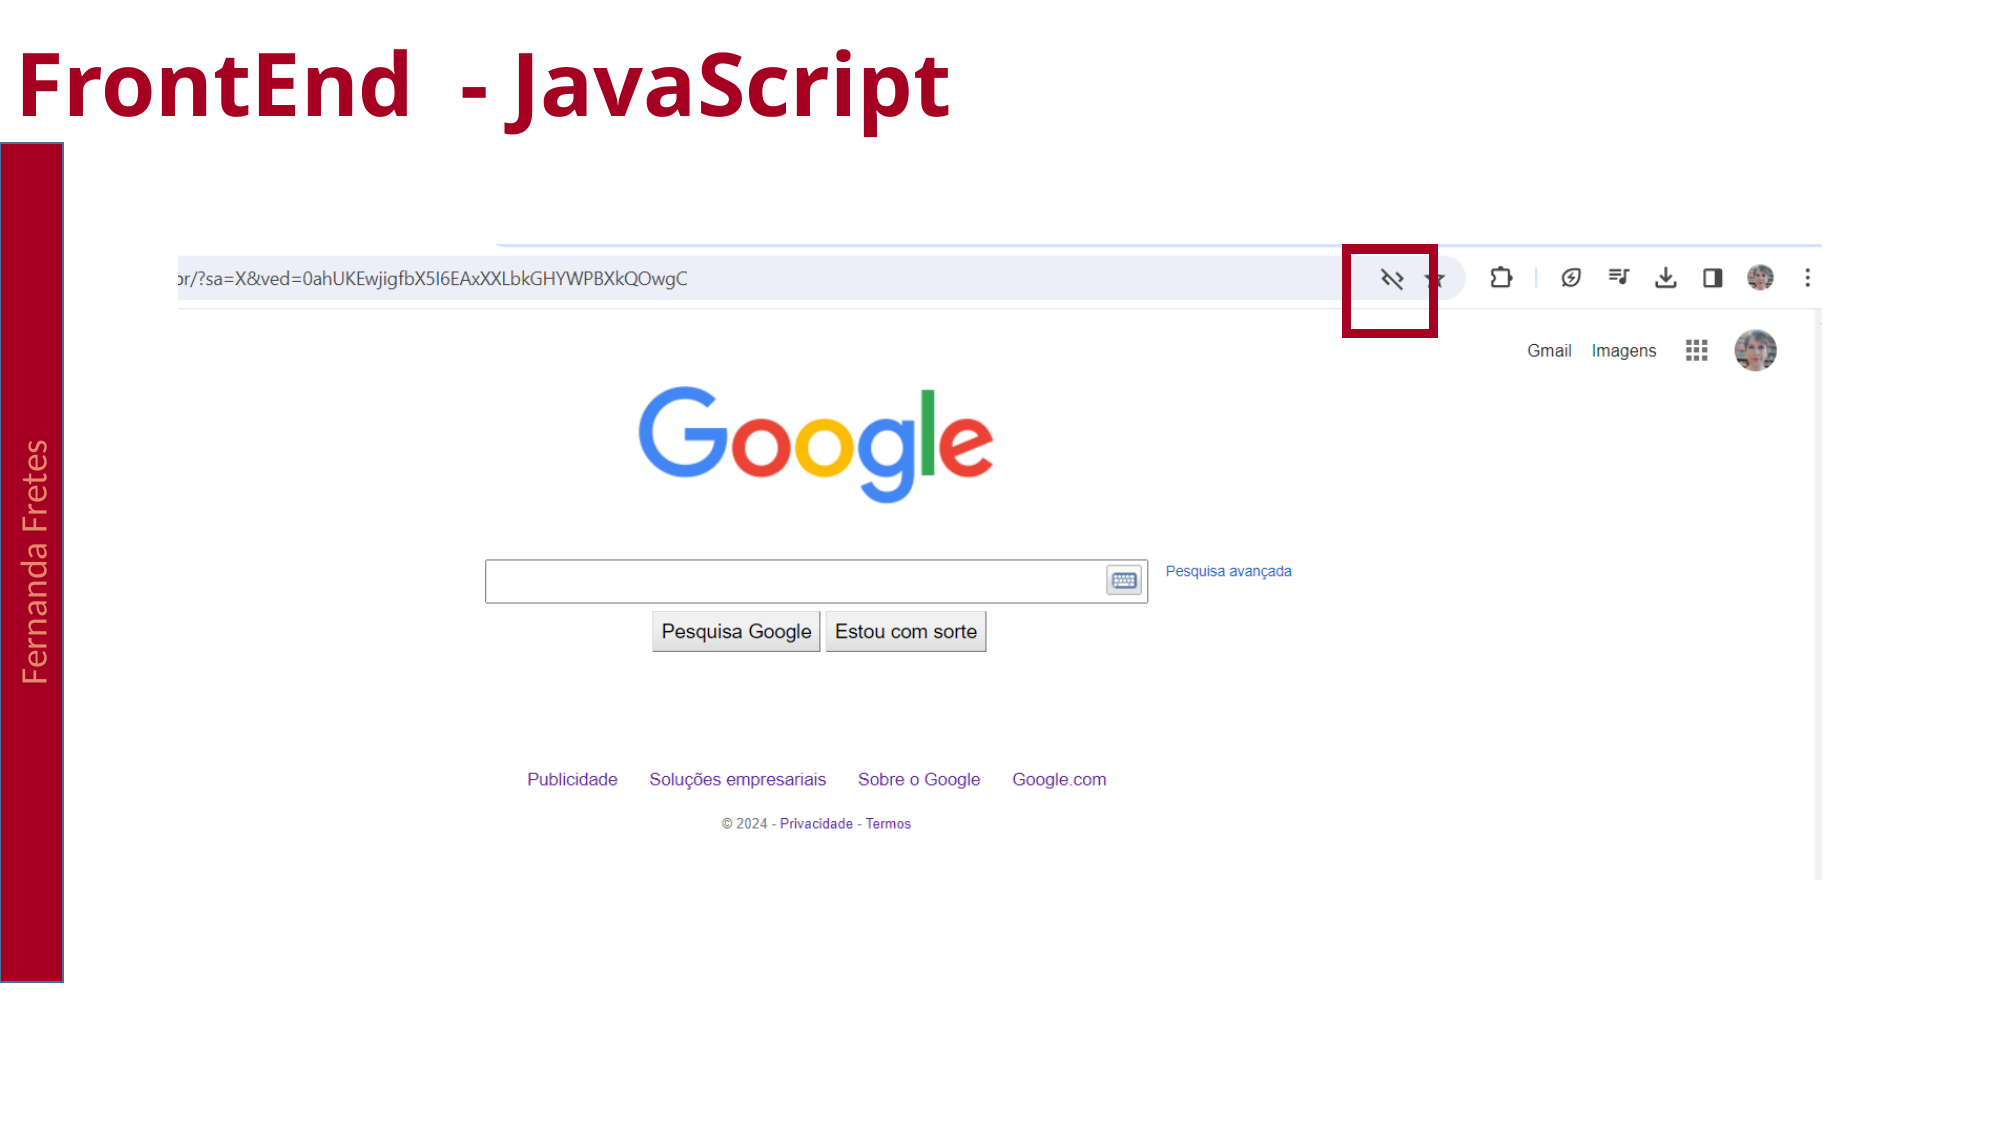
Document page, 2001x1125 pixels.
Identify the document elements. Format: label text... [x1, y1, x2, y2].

text_box Fernanda Fretes [0, 143, 64, 983]
text_box FrontEnd - JavaScript [0, 32, 1725, 143]
picture [178, 244, 1822, 880]
